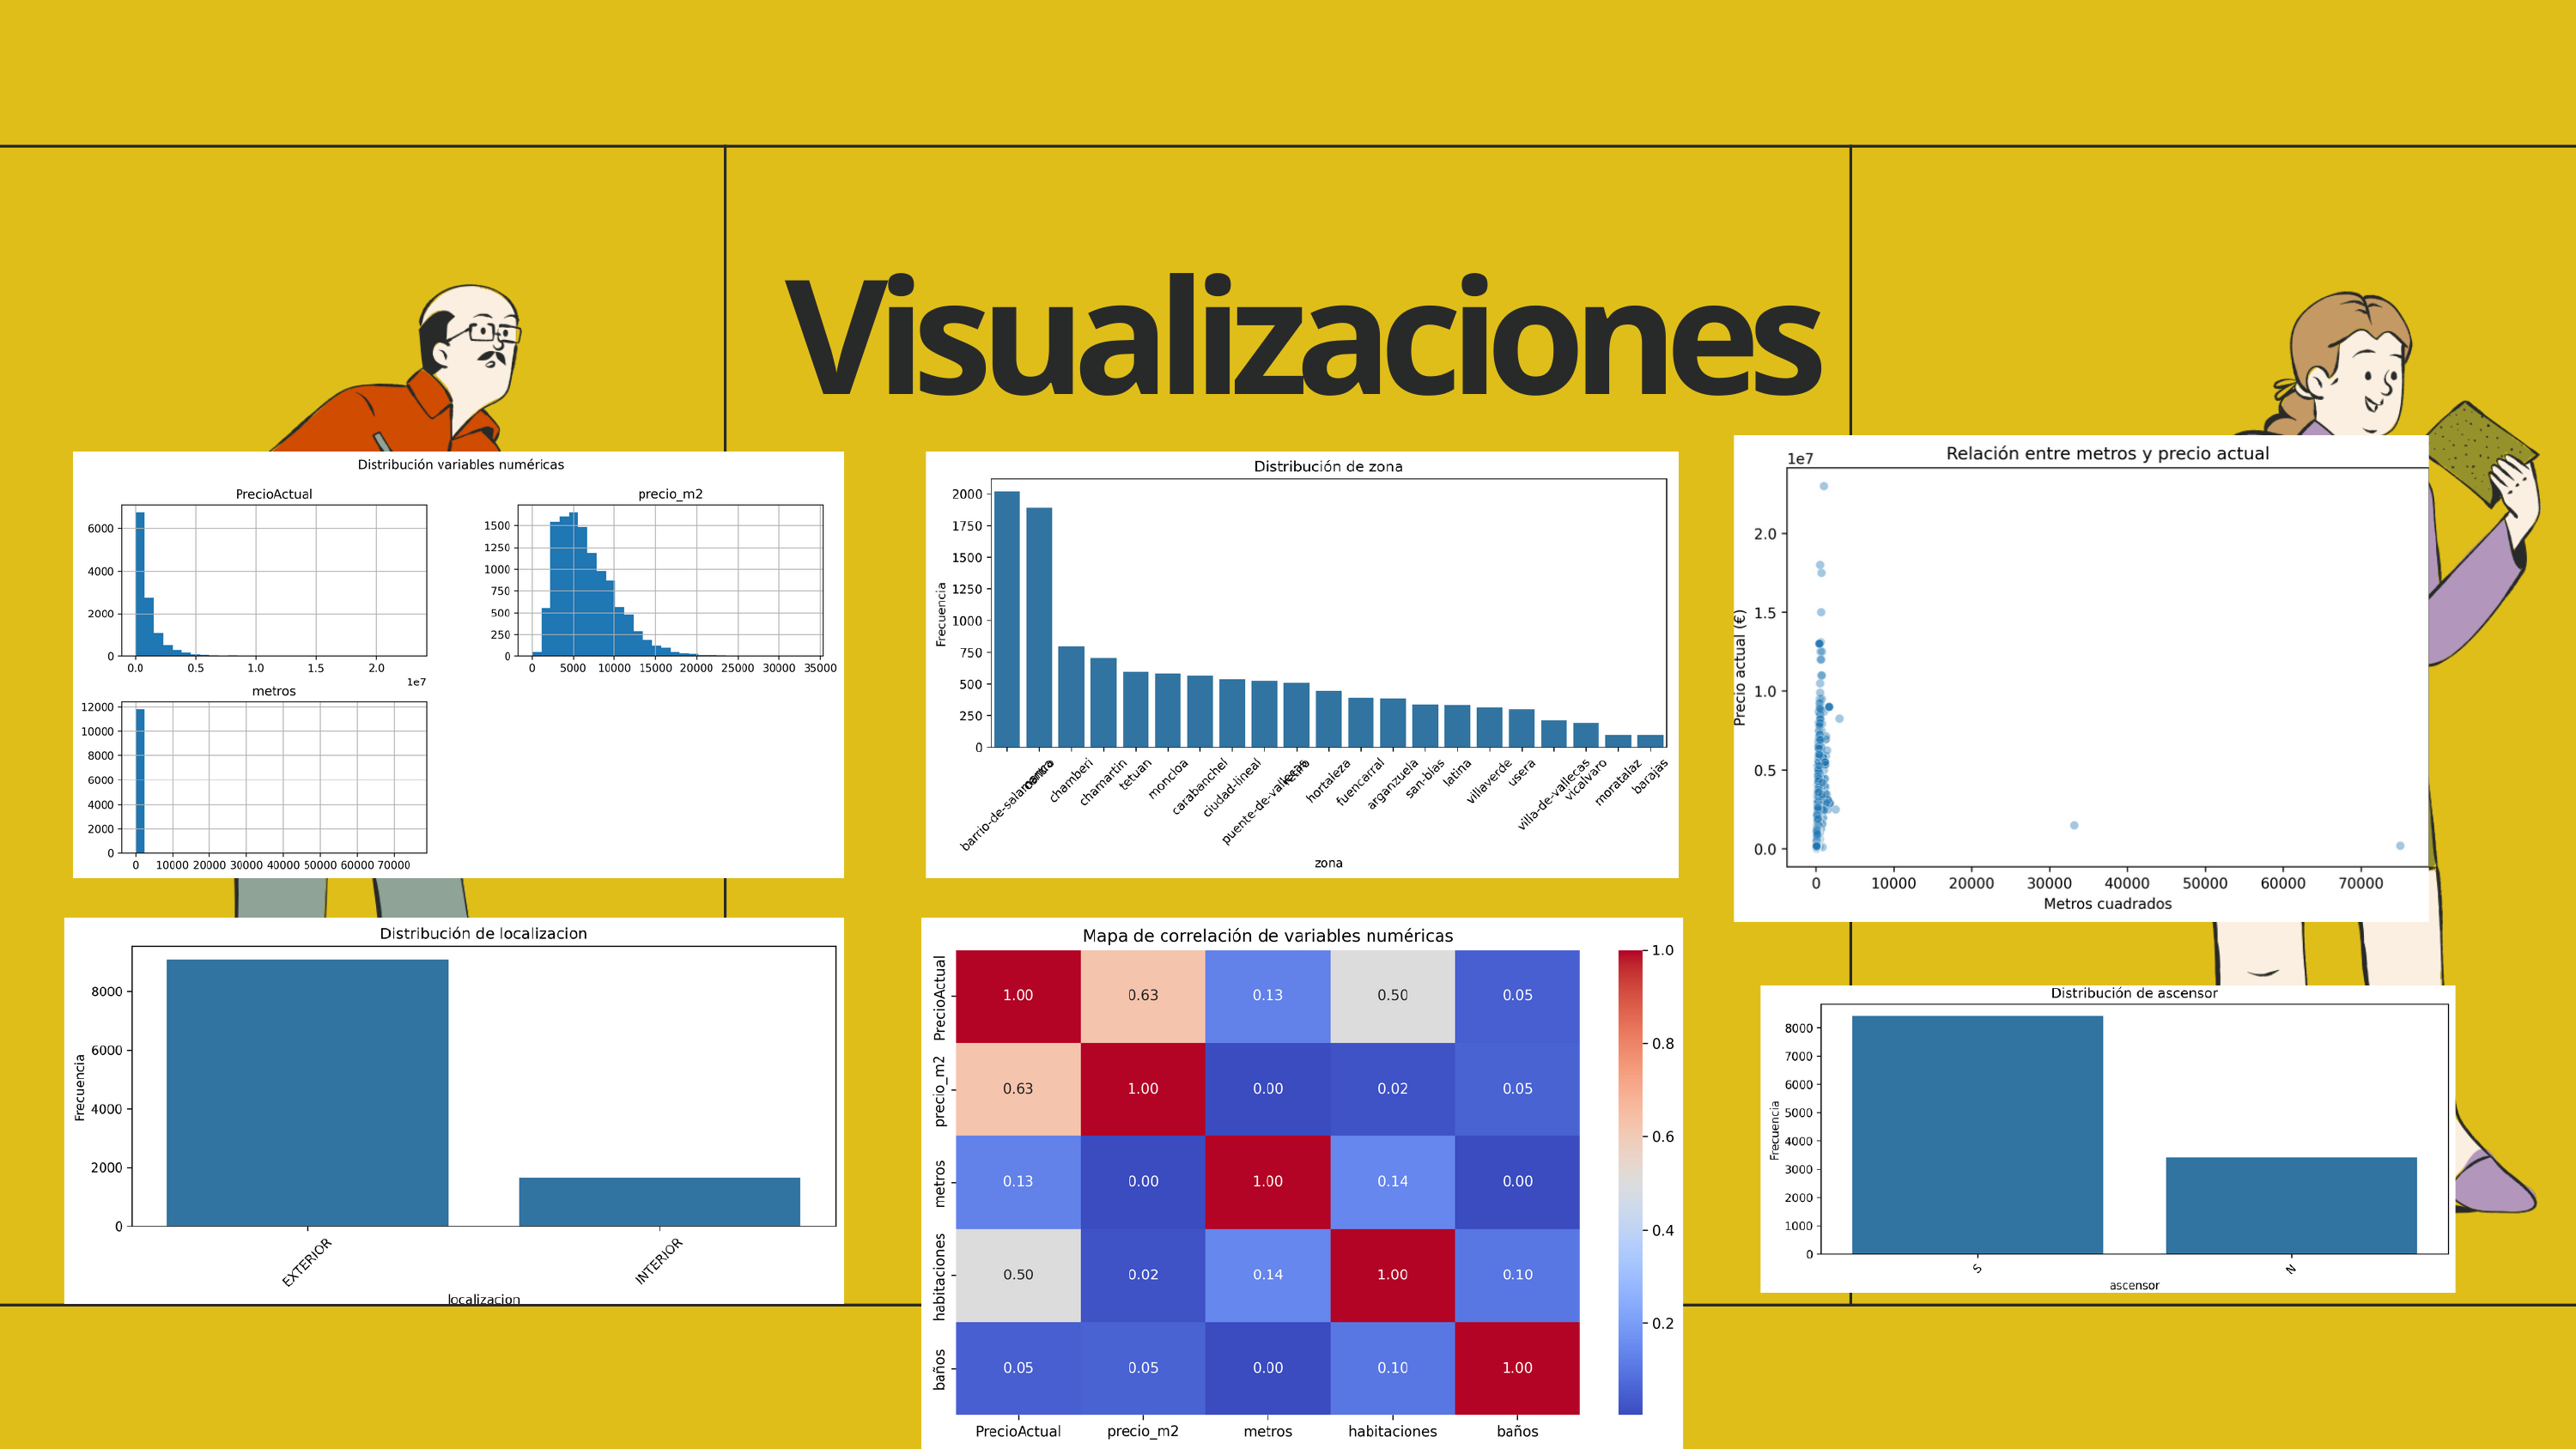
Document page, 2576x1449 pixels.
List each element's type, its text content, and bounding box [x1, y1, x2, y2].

text_box [1950, 284, 2541, 1217]
text_box Visualizaciones [711, 266, 1903, 427]
text_box [926, 452, 1679, 878]
text_box [1760, 985, 2456, 1293]
text_box [73, 452, 844, 878]
text_box [161, 878, 556, 918]
text_box [64, 918, 844, 1304]
text_box [161, 284, 556, 452]
text_box [920, 918, 1684, 1449]
text_box [1734, 435, 2429, 922]
